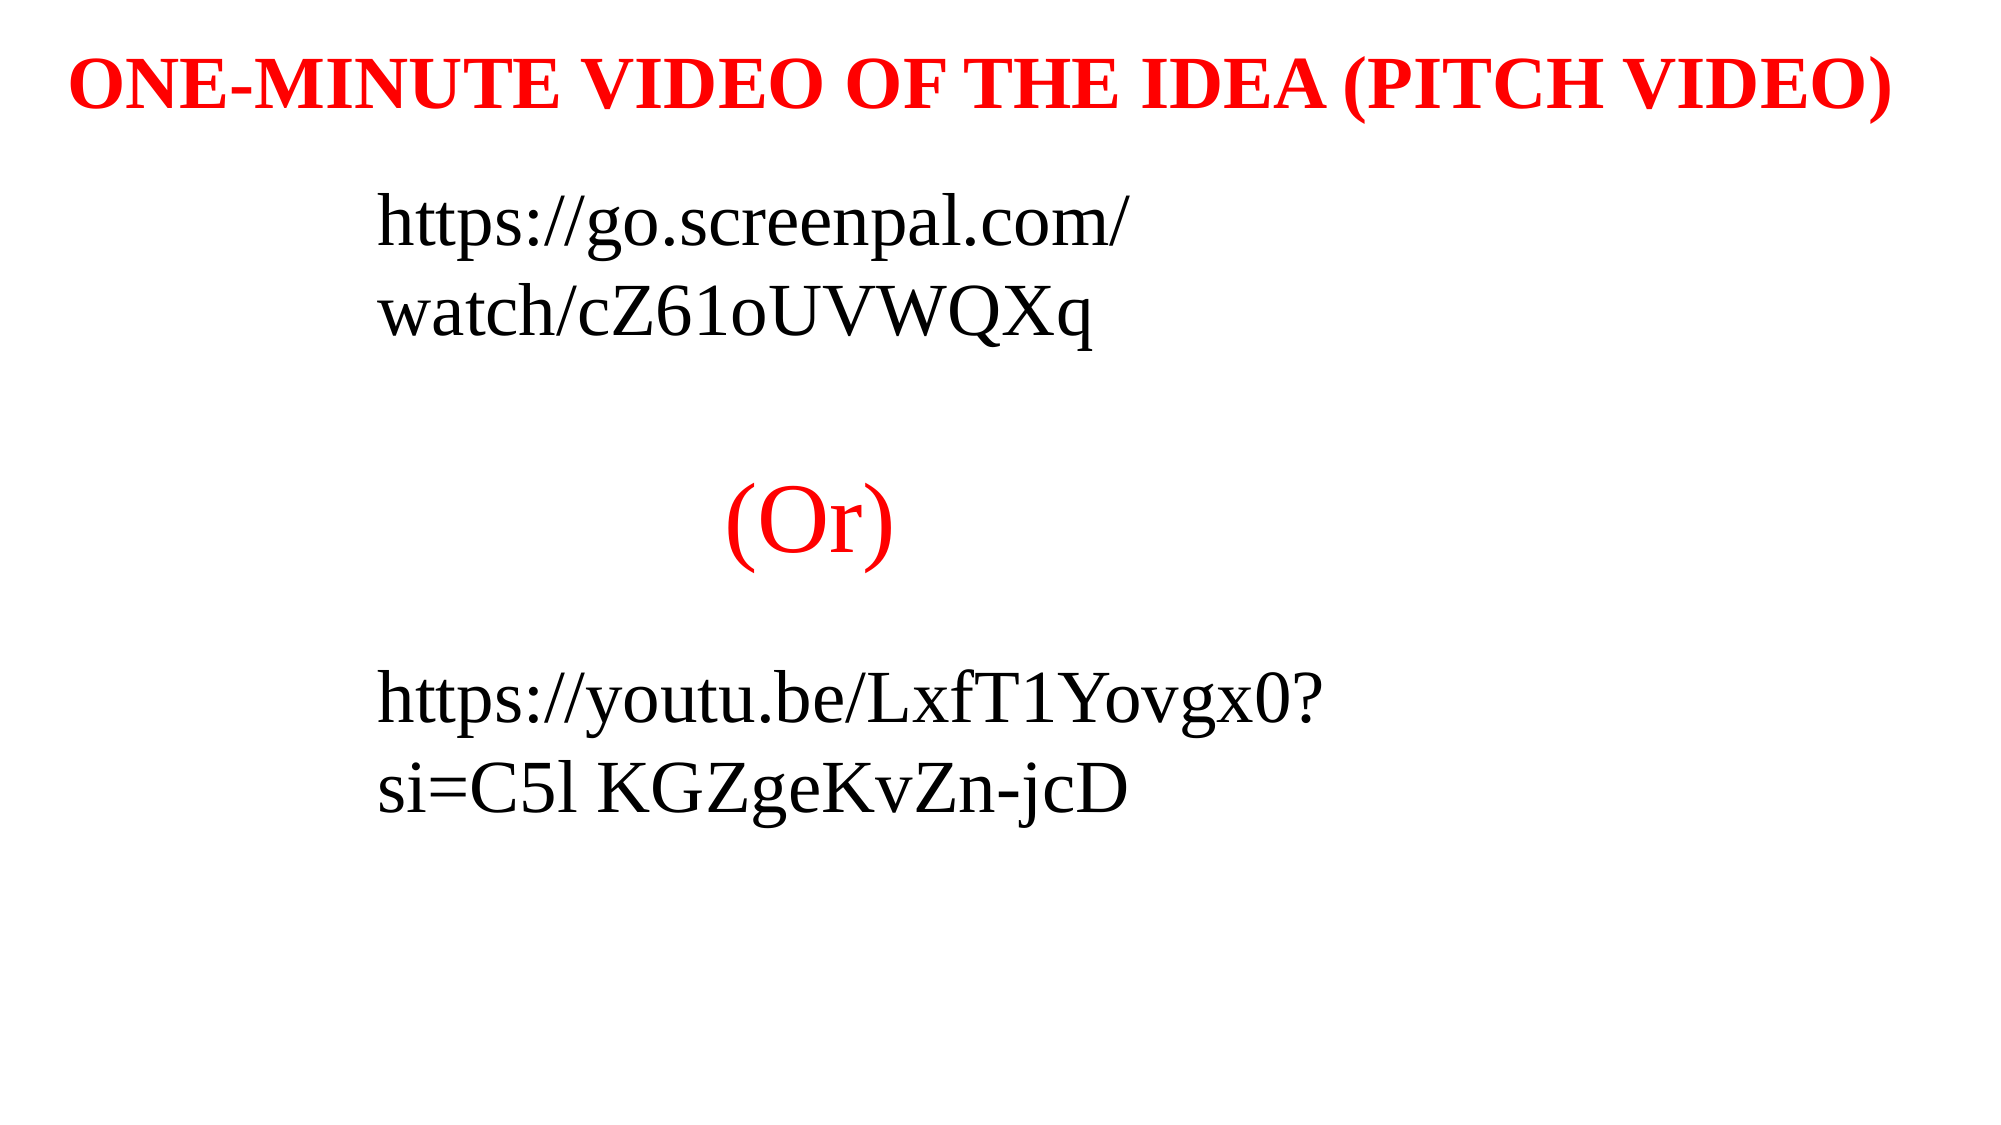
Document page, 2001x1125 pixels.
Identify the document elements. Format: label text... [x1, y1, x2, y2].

text_box ONE-MINUTE VIDEO OF THE IDEA (PITCH VIDEO) [52, 25, 1948, 131]
text_box https://youtu.be/LxfT1Yovgx0?si=C5l KGZgeKvZn-jcD [362, 640, 1363, 835]
text_box (Or) [709, 445, 1262, 581]
text_box https://go.screenpal.com/watch/cZ61oUVWQXq [362, 163, 1363, 358]
